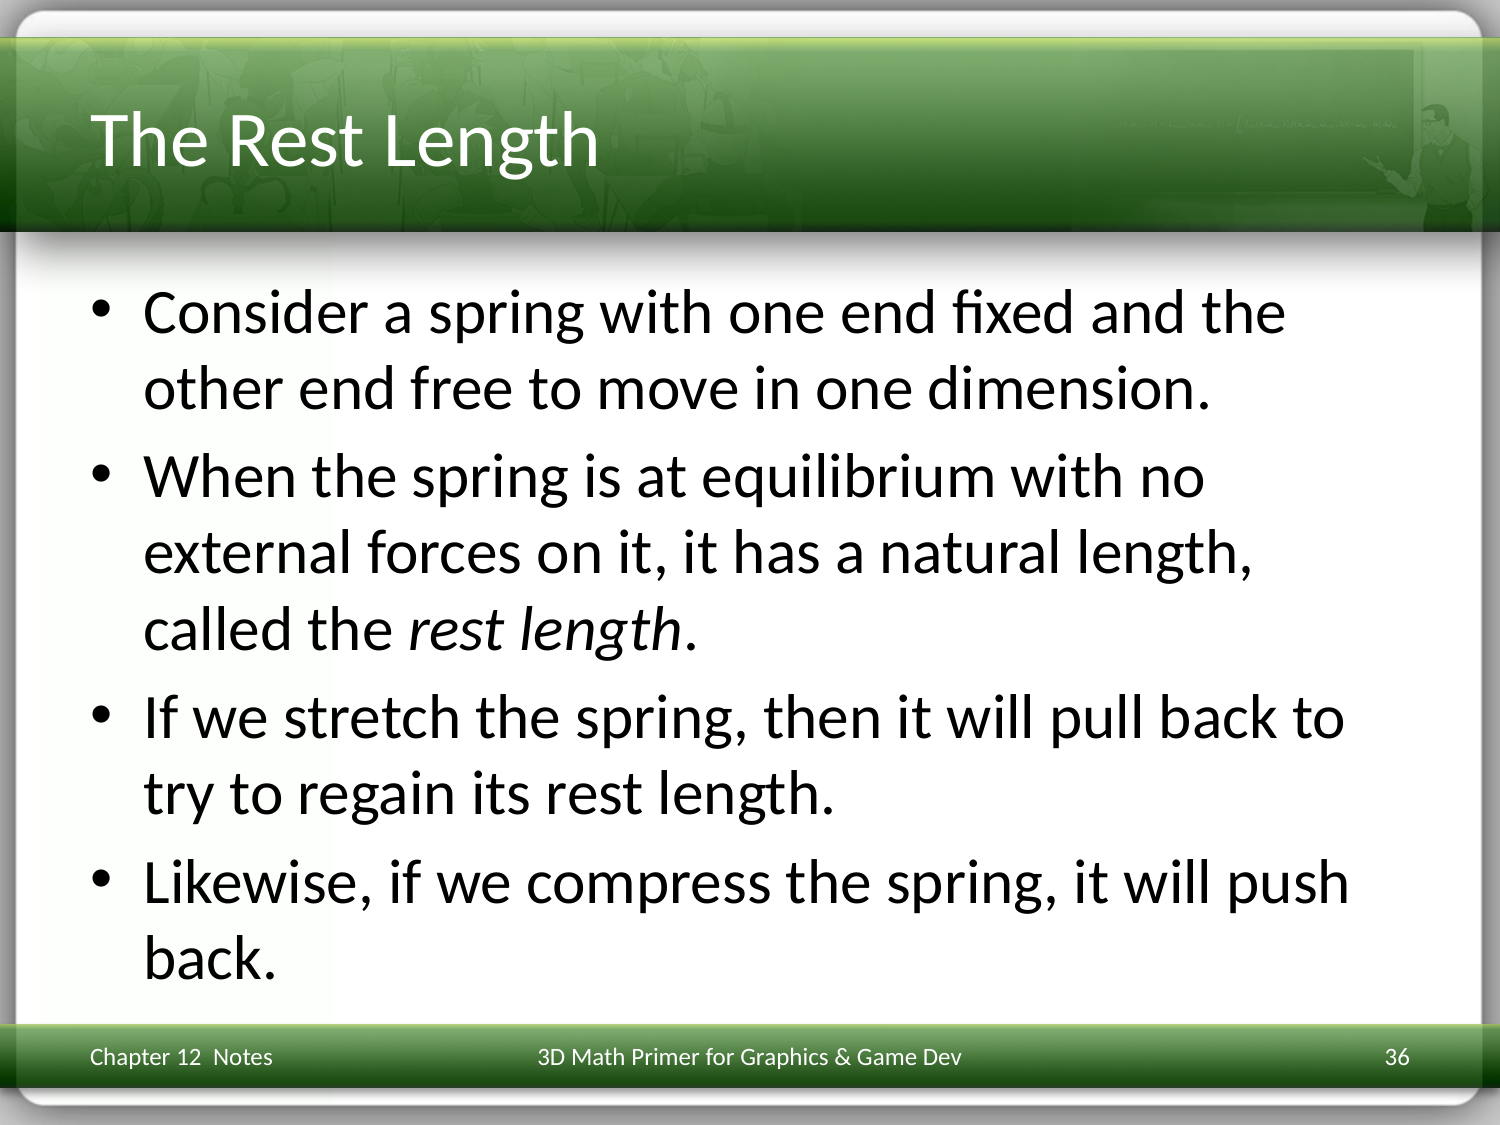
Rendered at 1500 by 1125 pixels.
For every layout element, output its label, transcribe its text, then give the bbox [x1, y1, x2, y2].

title The Rest Length [75, 37, 1188, 233]
slide_number Chapter 12 Notes [75, 1025, 425, 1085]
slide_number 36 [1074, 1025, 1425, 1085]
picture [0, 0, 1500, 1125]
list Consider a spring with one end fixed and the other end free to move in one dimension. When the spring is at equilibrium with no external forces on it, it has a natural length, called the rest length. If we stretch the spring, then it will pull back to try to regain its rest length. Likewise, if we compress the spring, it will push back. [75, 262, 1425, 1005]
footer 3D Math Primer for Graphics & Game Dev [512, 1025, 988, 1085]
